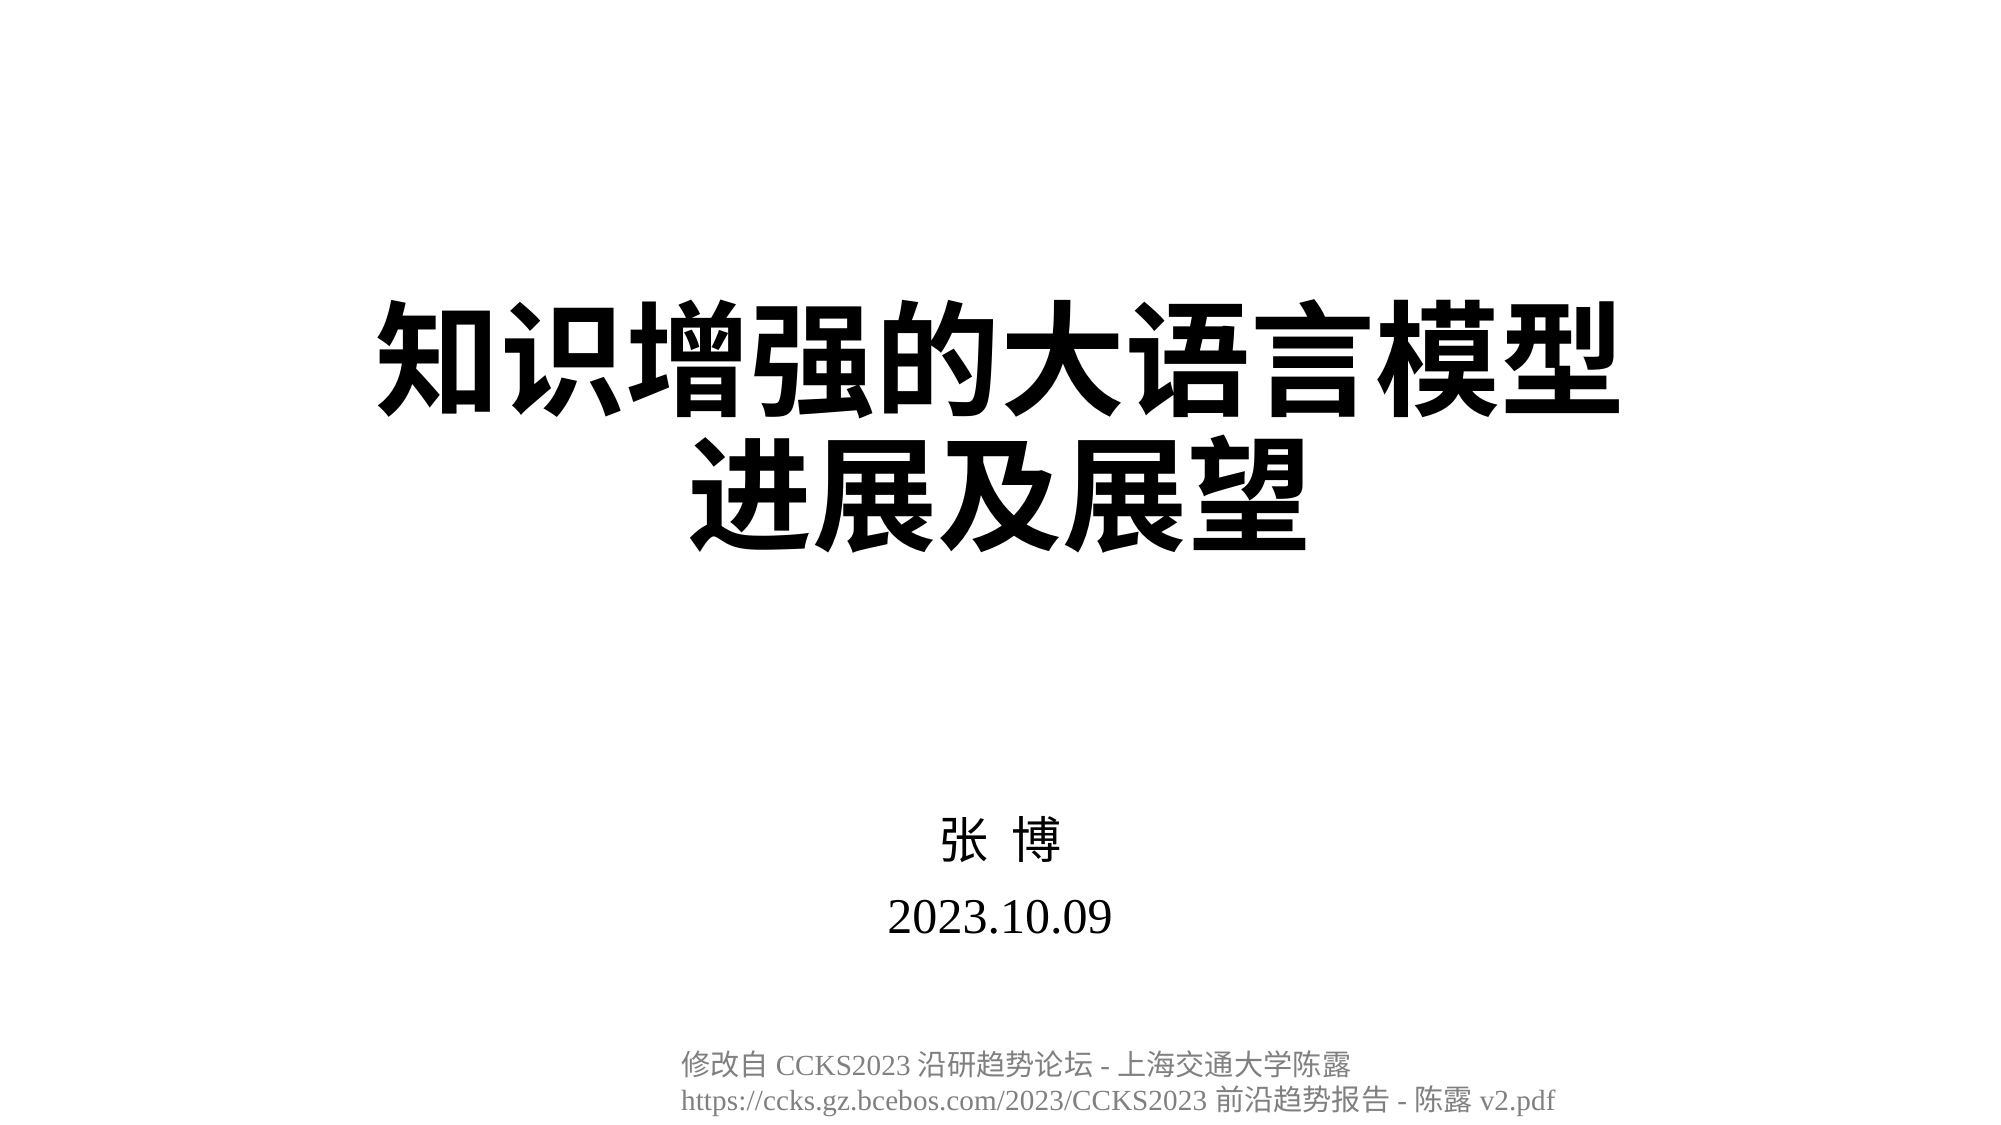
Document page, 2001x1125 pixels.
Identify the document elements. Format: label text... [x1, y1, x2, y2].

title 知识增强的大语言模型 进展及展望 [249, 184, 1750, 576]
subtitle 张 博 2023.10.09 [249, 808, 1750, 1080]
text_box 修改自CCKS2023沿研趋势论坛-上海交通大学陈露 https://ccks.gz.bcebos.com/2023/CCKS2023前沿趋势报告-陈露v2.pdf [666, 1039, 1586, 1124]
